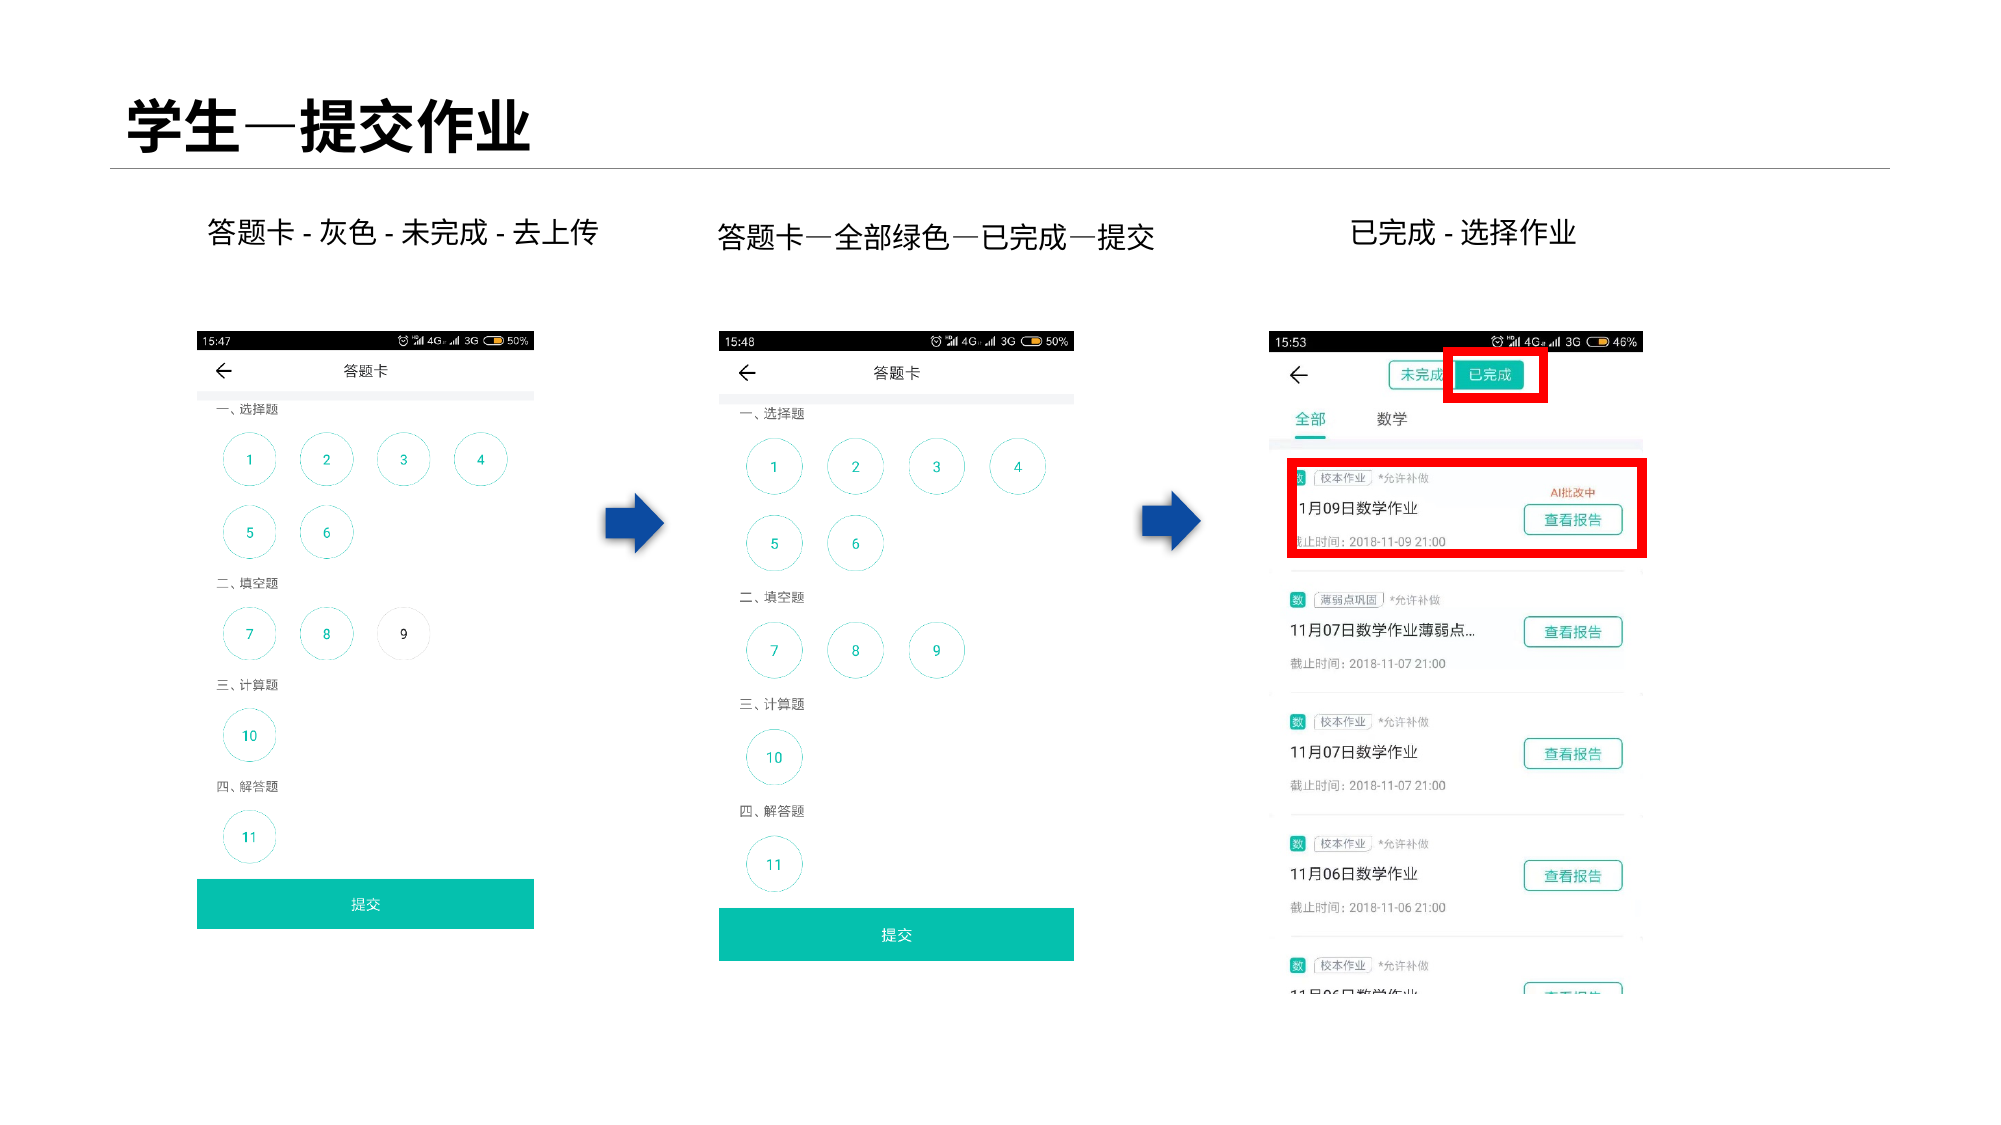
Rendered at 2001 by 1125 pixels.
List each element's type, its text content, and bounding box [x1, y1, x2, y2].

picture [719, 331, 1074, 961]
text_box 答题卡—全部绿色—已完成—提交 [707, 201, 925, 273]
text_box 答题卡-灰色-未完成-去上传 [197, 196, 348, 268]
text_box [1142, 490, 1201, 552]
text_box [605, 492, 665, 554]
picture [197, 331, 534, 929]
picture [1269, 331, 1643, 994]
text_box 已完成-选择作业 [1339, 196, 1557, 268]
title 学生—提交作业 [109, 0, 1890, 169]
